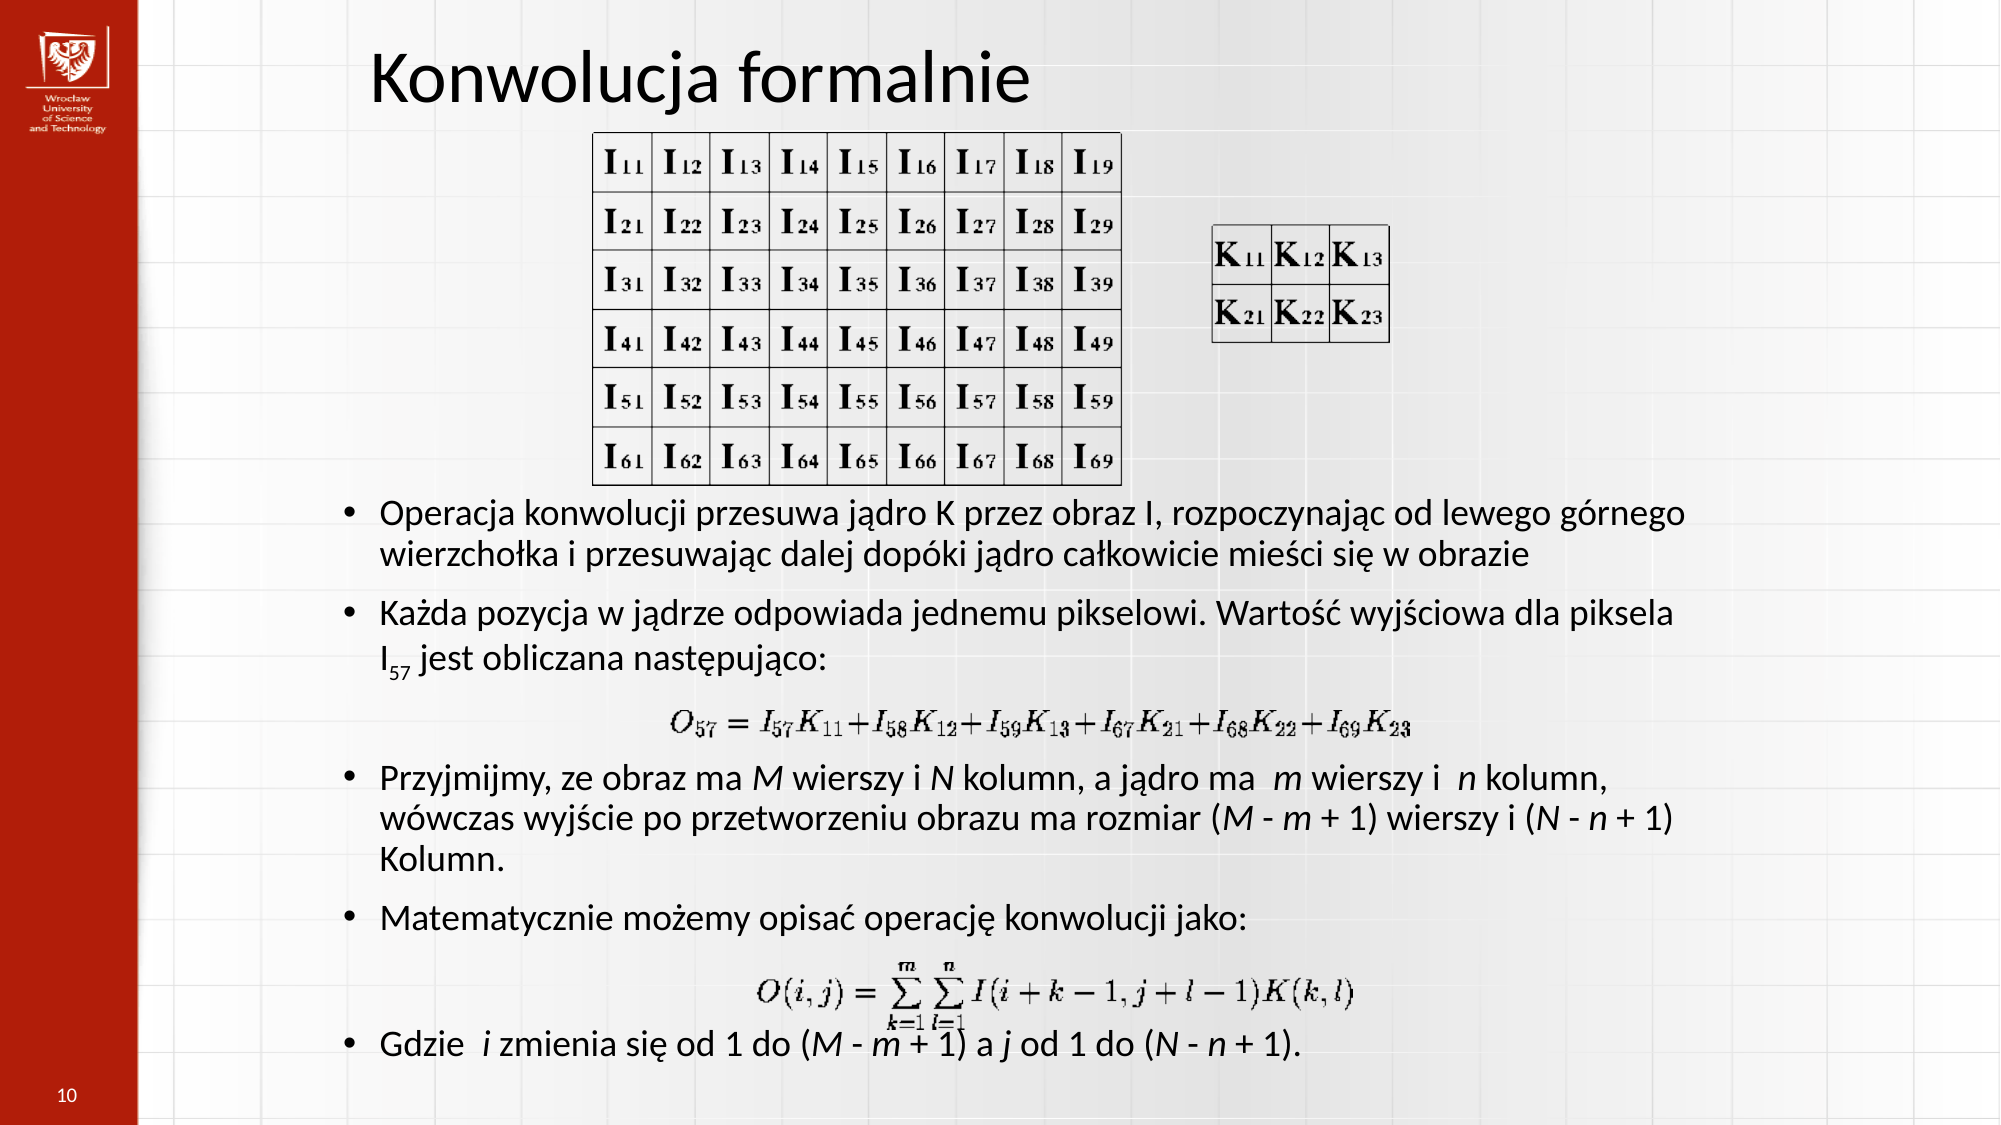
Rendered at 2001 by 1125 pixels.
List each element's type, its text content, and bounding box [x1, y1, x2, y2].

list Operacja konwolucji przesuwa jądro K przez obraz I, rozpoczynając od lewego górnego wierzchołka i przesuwając dalej dopóki jądro całkowicie mieści się w obrazie Każda pozycja w jądrze odpowiada jednemu pikselowi. Wartość wyjściowa dla piksela I57 jest obliczana następująco: Przyjmijmy, ze obraz ma M wierszy i N kolumn, a jądro ma m wierszy i n kolumn, wówczas wyjście po przetworzeniu obrazu ma rozmiar (M - m + 1) wierszy i (N - n + 1) Kolumn. Matematycznie możemy opisać operację konwolucji jako: Gdzie i zmienia się od 1 do (M - m + 1) a j od 1 do (N - n + 1). [343, 486, 1699, 1101]
list Konwolucja formalnie [370, 1, 1768, 144]
picture [0, 0, 2000, 1125]
